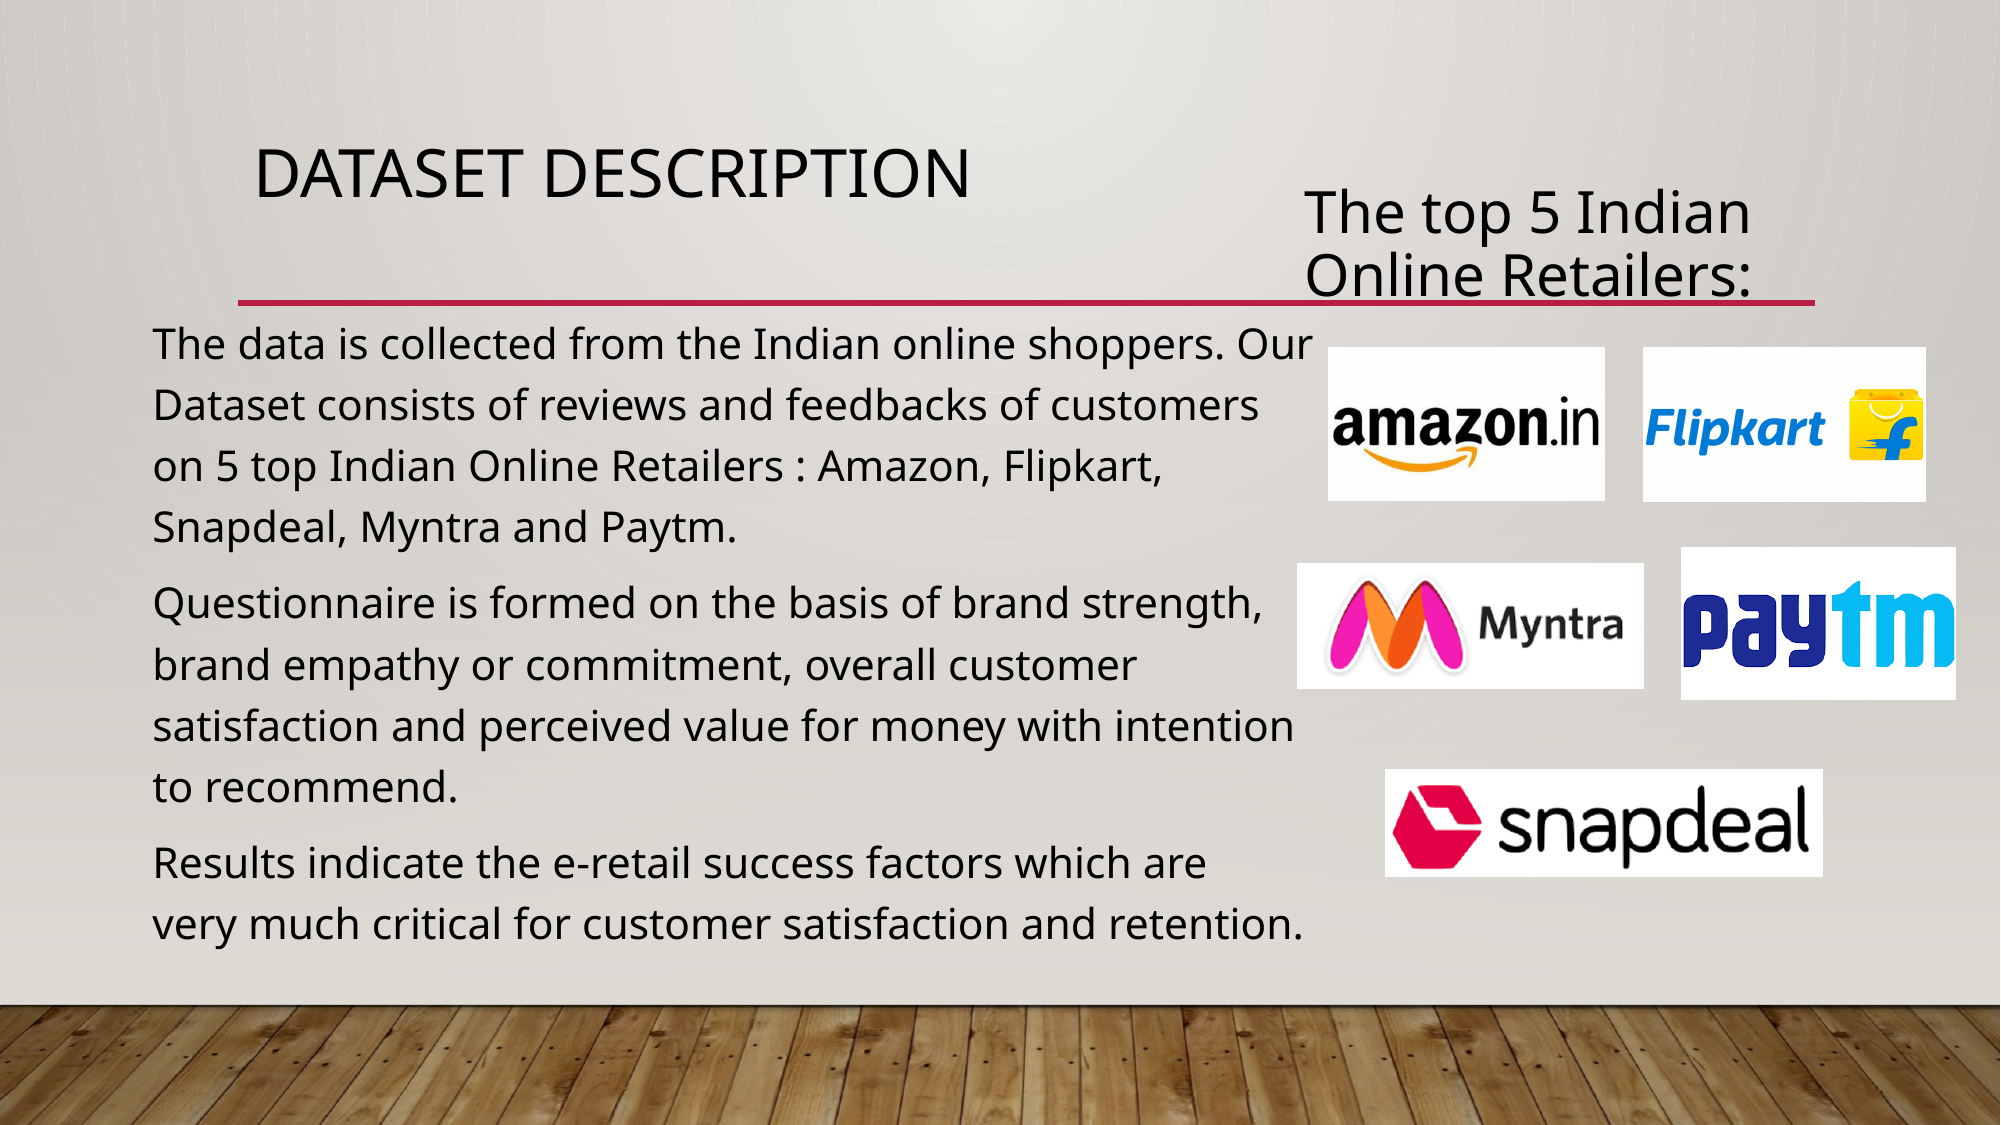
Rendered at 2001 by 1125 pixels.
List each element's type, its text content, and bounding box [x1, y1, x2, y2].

picture [1642, 347, 1927, 502]
picture [1681, 546, 1956, 701]
list The data is collected from the Indian online shoppers. Our Dataset consists of reviews and feedbacks of customers on 5 top Indian Online Retailers : Amazon, Flipkart, Snapdeal, Myntra and Paytm. Questionnaire is formed on the basis of brand strength, brand empathy or commitment, overall customer satisfaction and perceived value for money with intention to recommend. Results indicate the e-retail success factors which are very much critical for customer satisfaction and retention. [137, 299, 1329, 1014]
picture [1328, 347, 1605, 501]
picture [1385, 769, 1824, 877]
picture [1296, 563, 1644, 689]
text_box The top 5 Indian Online Retailers: [1290, 175, 1901, 876]
title Dataset Description [238, 131, 1814, 299]
picture [0, 1005, 2000, 1125]
